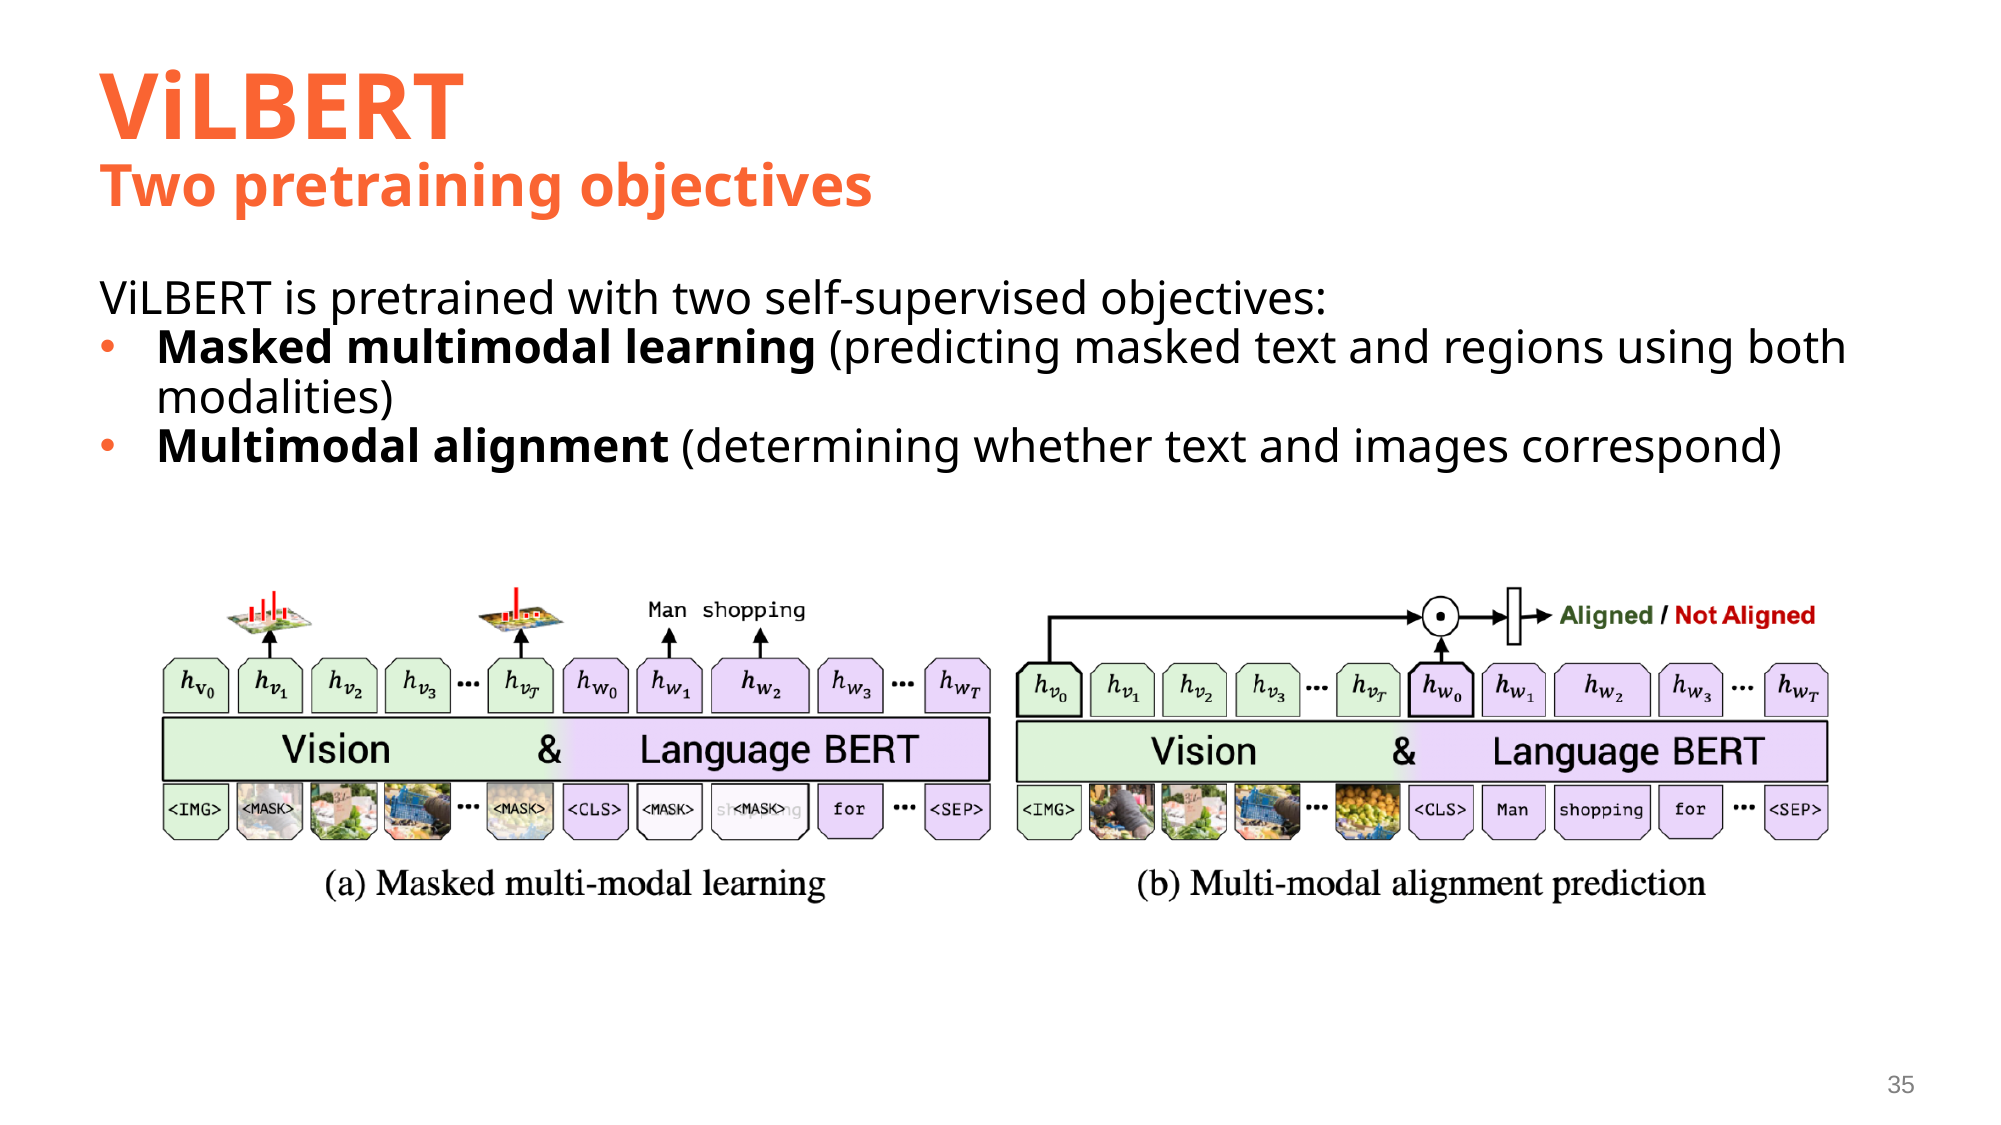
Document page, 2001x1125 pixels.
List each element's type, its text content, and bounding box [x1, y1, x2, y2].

list ViLBERT is pretrained with two self-supervised objectives: Masked multimodal learning (predicting masked text and regions using both modalities) Multimodal alignment (determining whether text and images correspond) [84, 267, 1916, 1041]
title ViLBERT Two pretraining objectives [84, 49, 1916, 233]
picture [116, 511, 1916, 930]
slide_number 35 [1815, 1061, 1916, 1107]
